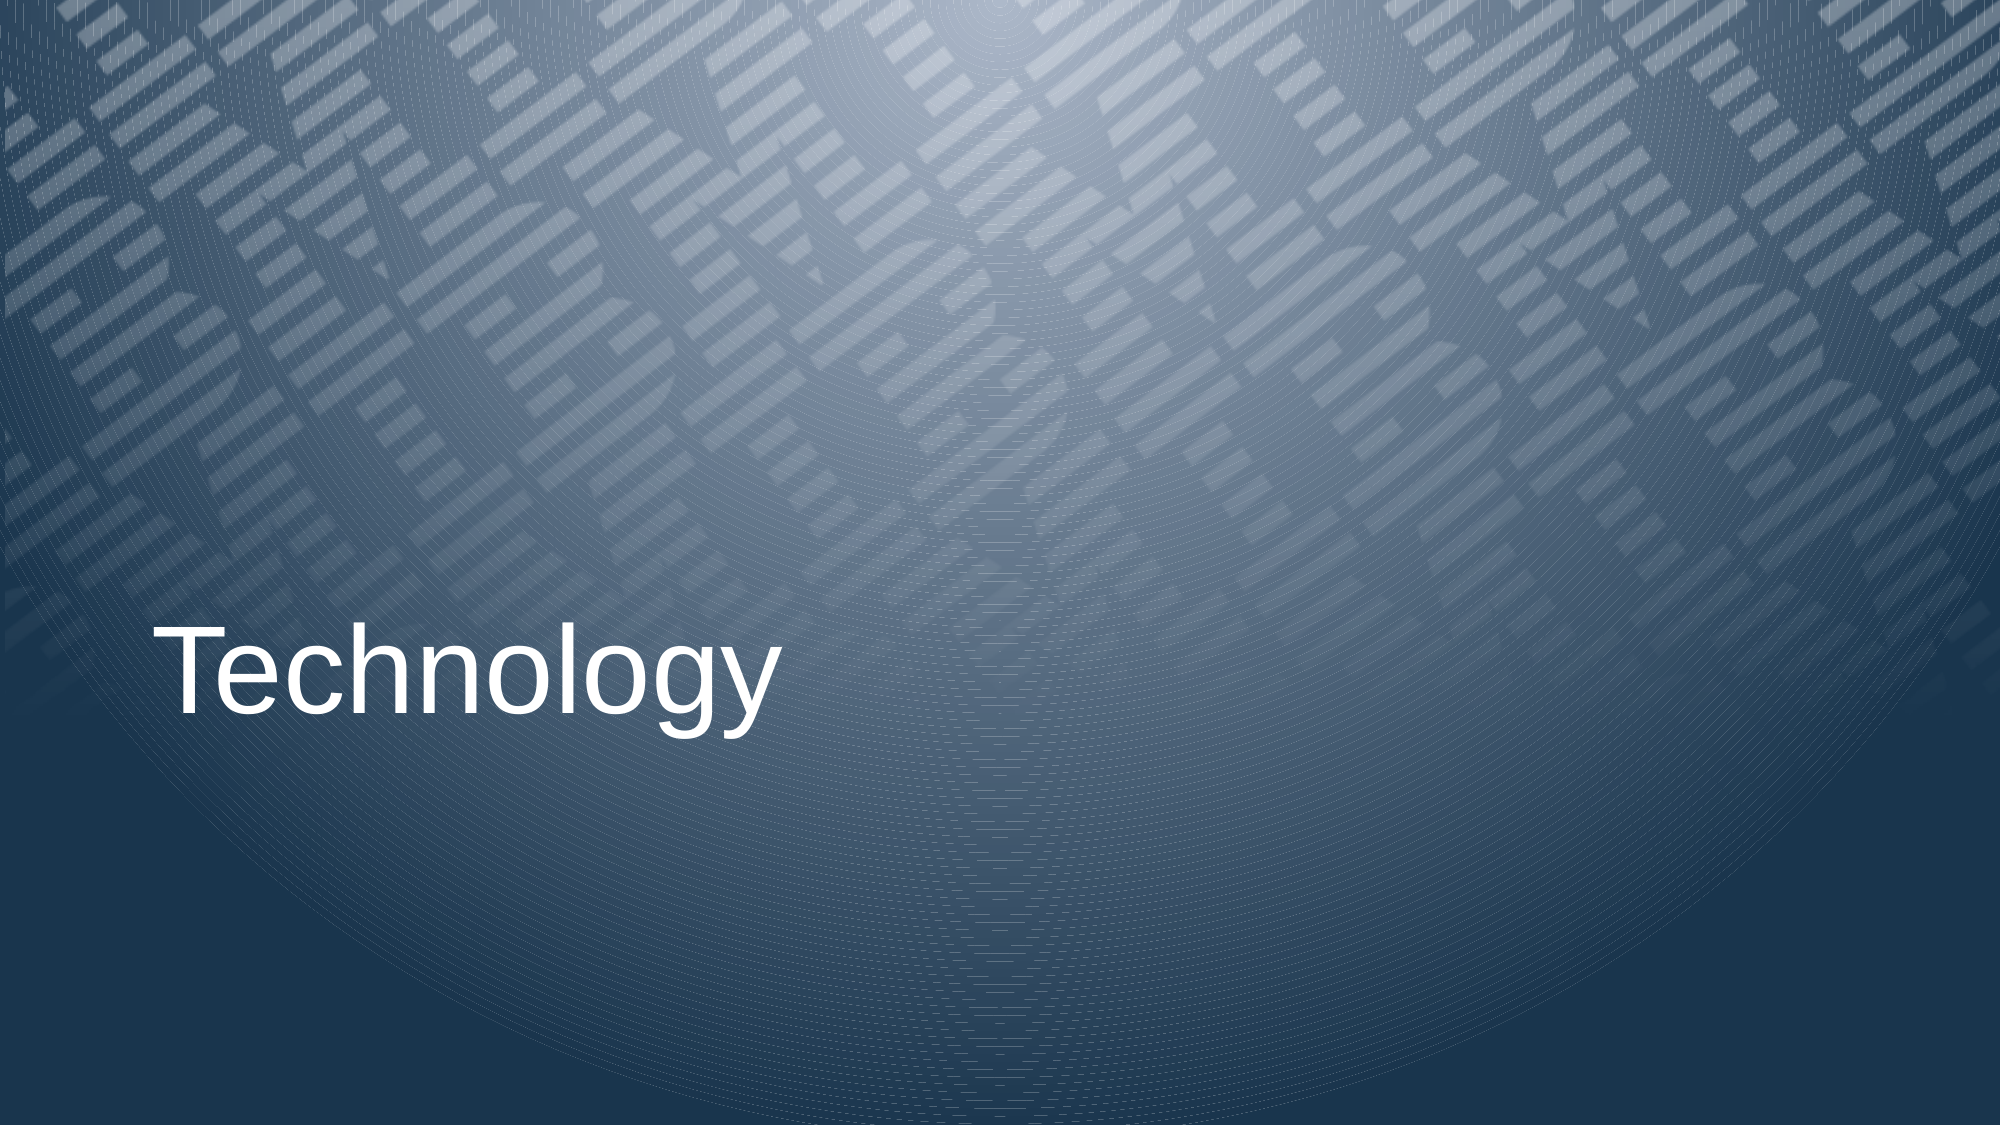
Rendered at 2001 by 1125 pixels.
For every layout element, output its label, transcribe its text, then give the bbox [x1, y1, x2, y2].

title Technology [136, 280, 1862, 749]
